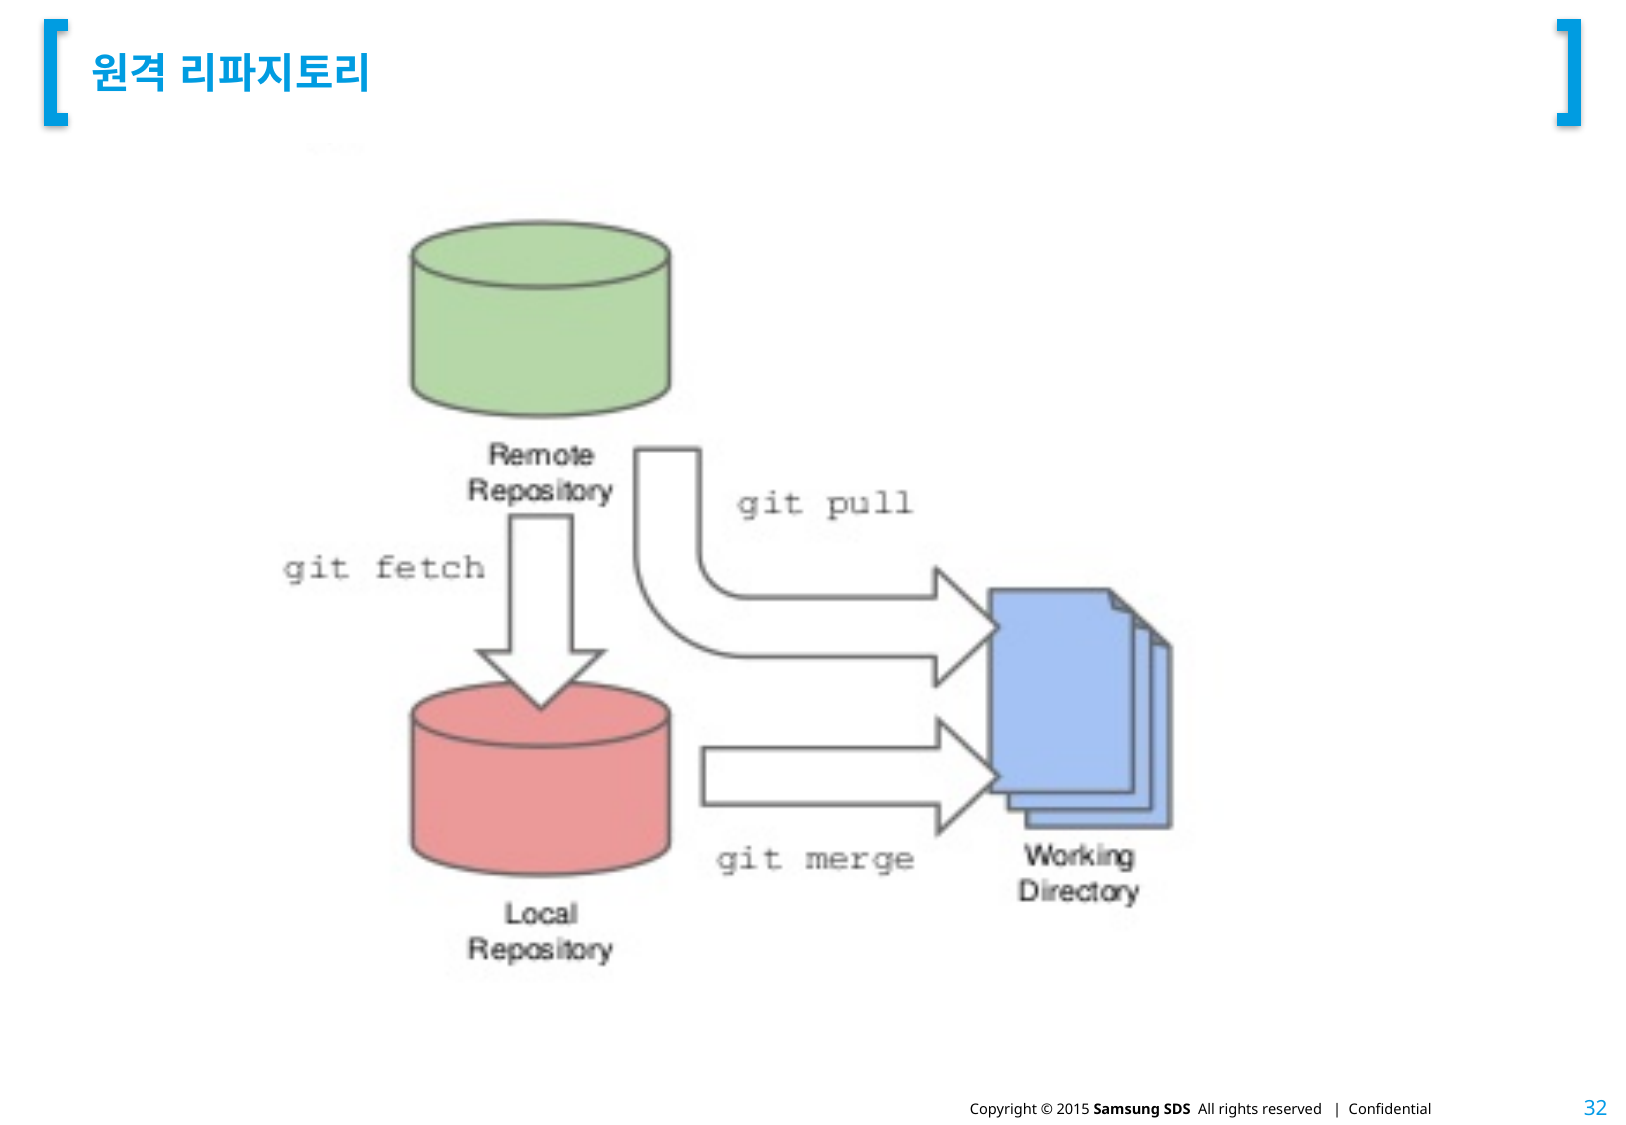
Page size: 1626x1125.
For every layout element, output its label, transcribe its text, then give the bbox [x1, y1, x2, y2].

picture [221, 142, 1327, 1083]
title 원격 리파지토리 [90, 33, 1439, 111]
